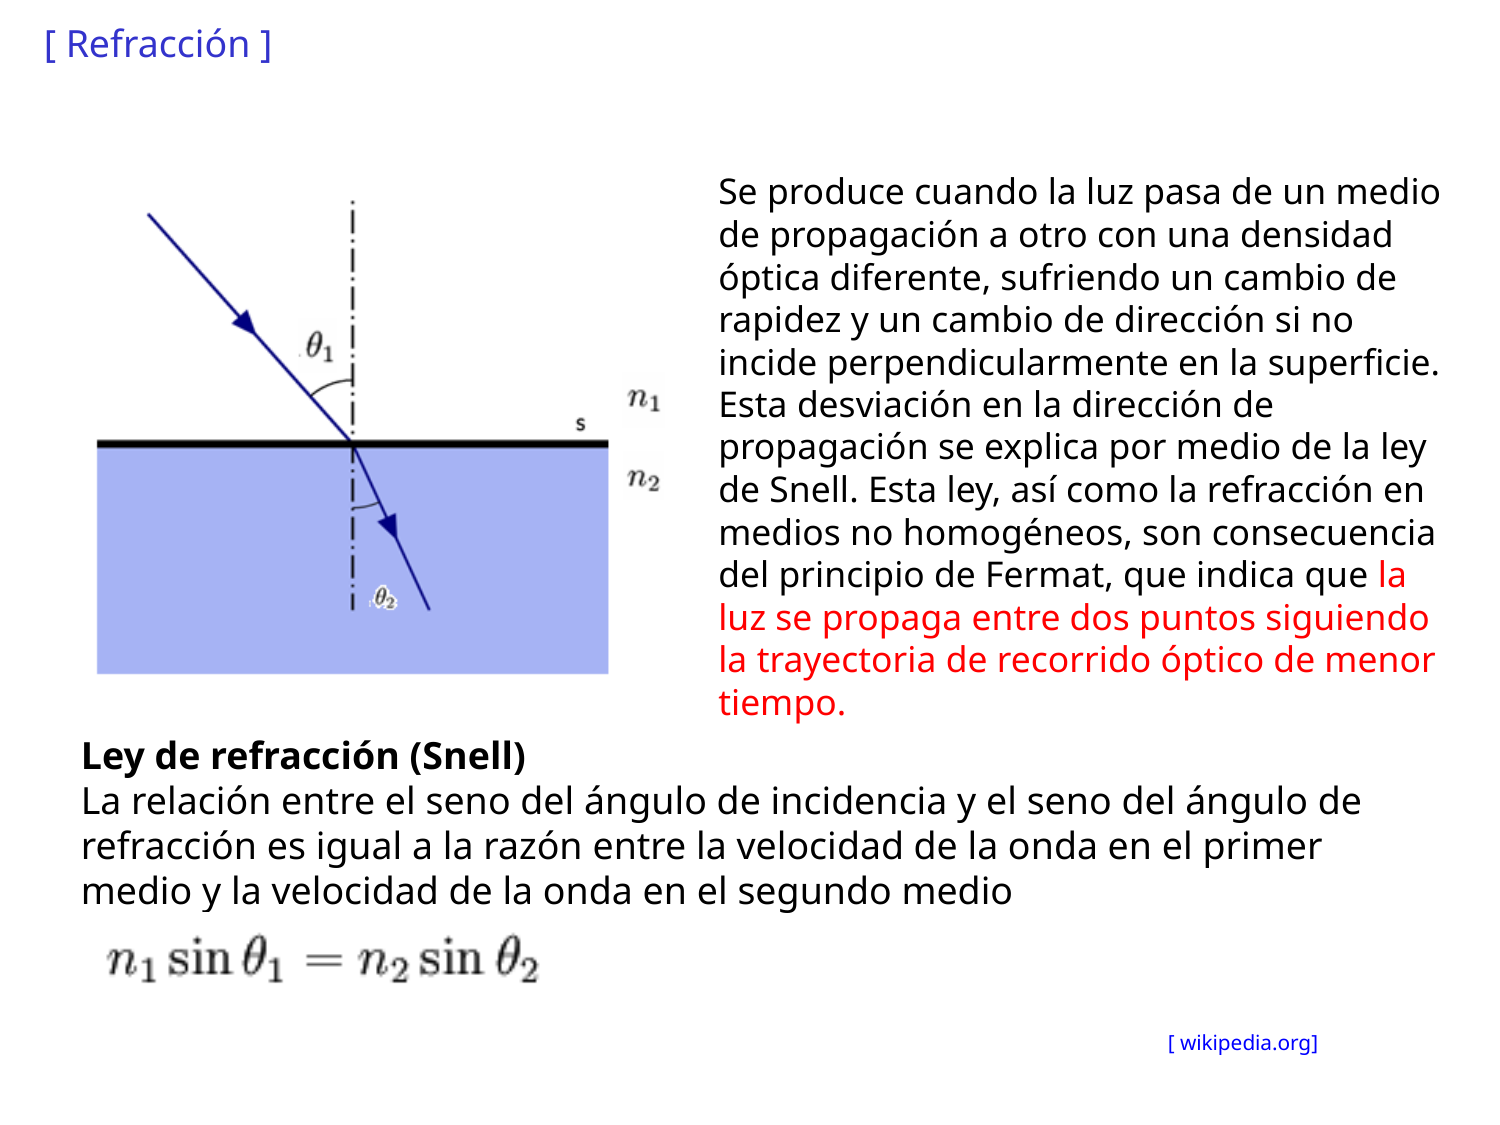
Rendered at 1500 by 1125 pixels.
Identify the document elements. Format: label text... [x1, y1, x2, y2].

text_box Ley de refracción (Snell) La relación entre el seno del ángulo de incidencia y el seno del ángulo de refracción es igual a la razón entre la velocidad de la onda en el primer medio y la velocidad de la onda en el segundo medio [66, 724, 1415, 920]
text_box [ wikipedia.org] [1153, 1021, 1333, 1062]
text_box [ Refracción ] [28, 12, 288, 73]
text_box Se produce cuando la luz pasa de un medio de propagación a otro con una densidad óptica diferente, sufriendo un cambio de rapidez y un cambio de dirección si no incide perpendicularmente en la superficie. Esta desviación en la dirección de propagación se explica por medio de la ley de Snell. Esta ley, así como la refracción en medios no homogéneos, son consecuencia del principio de Fermat, que indica que la luz se propaga entre dos puntos siguiendo la trayectoria de recorrido óptico de menor tiempo. [703, 162, 1467, 773]
picture [77, 912, 564, 1005]
picture [76, 145, 665, 680]
